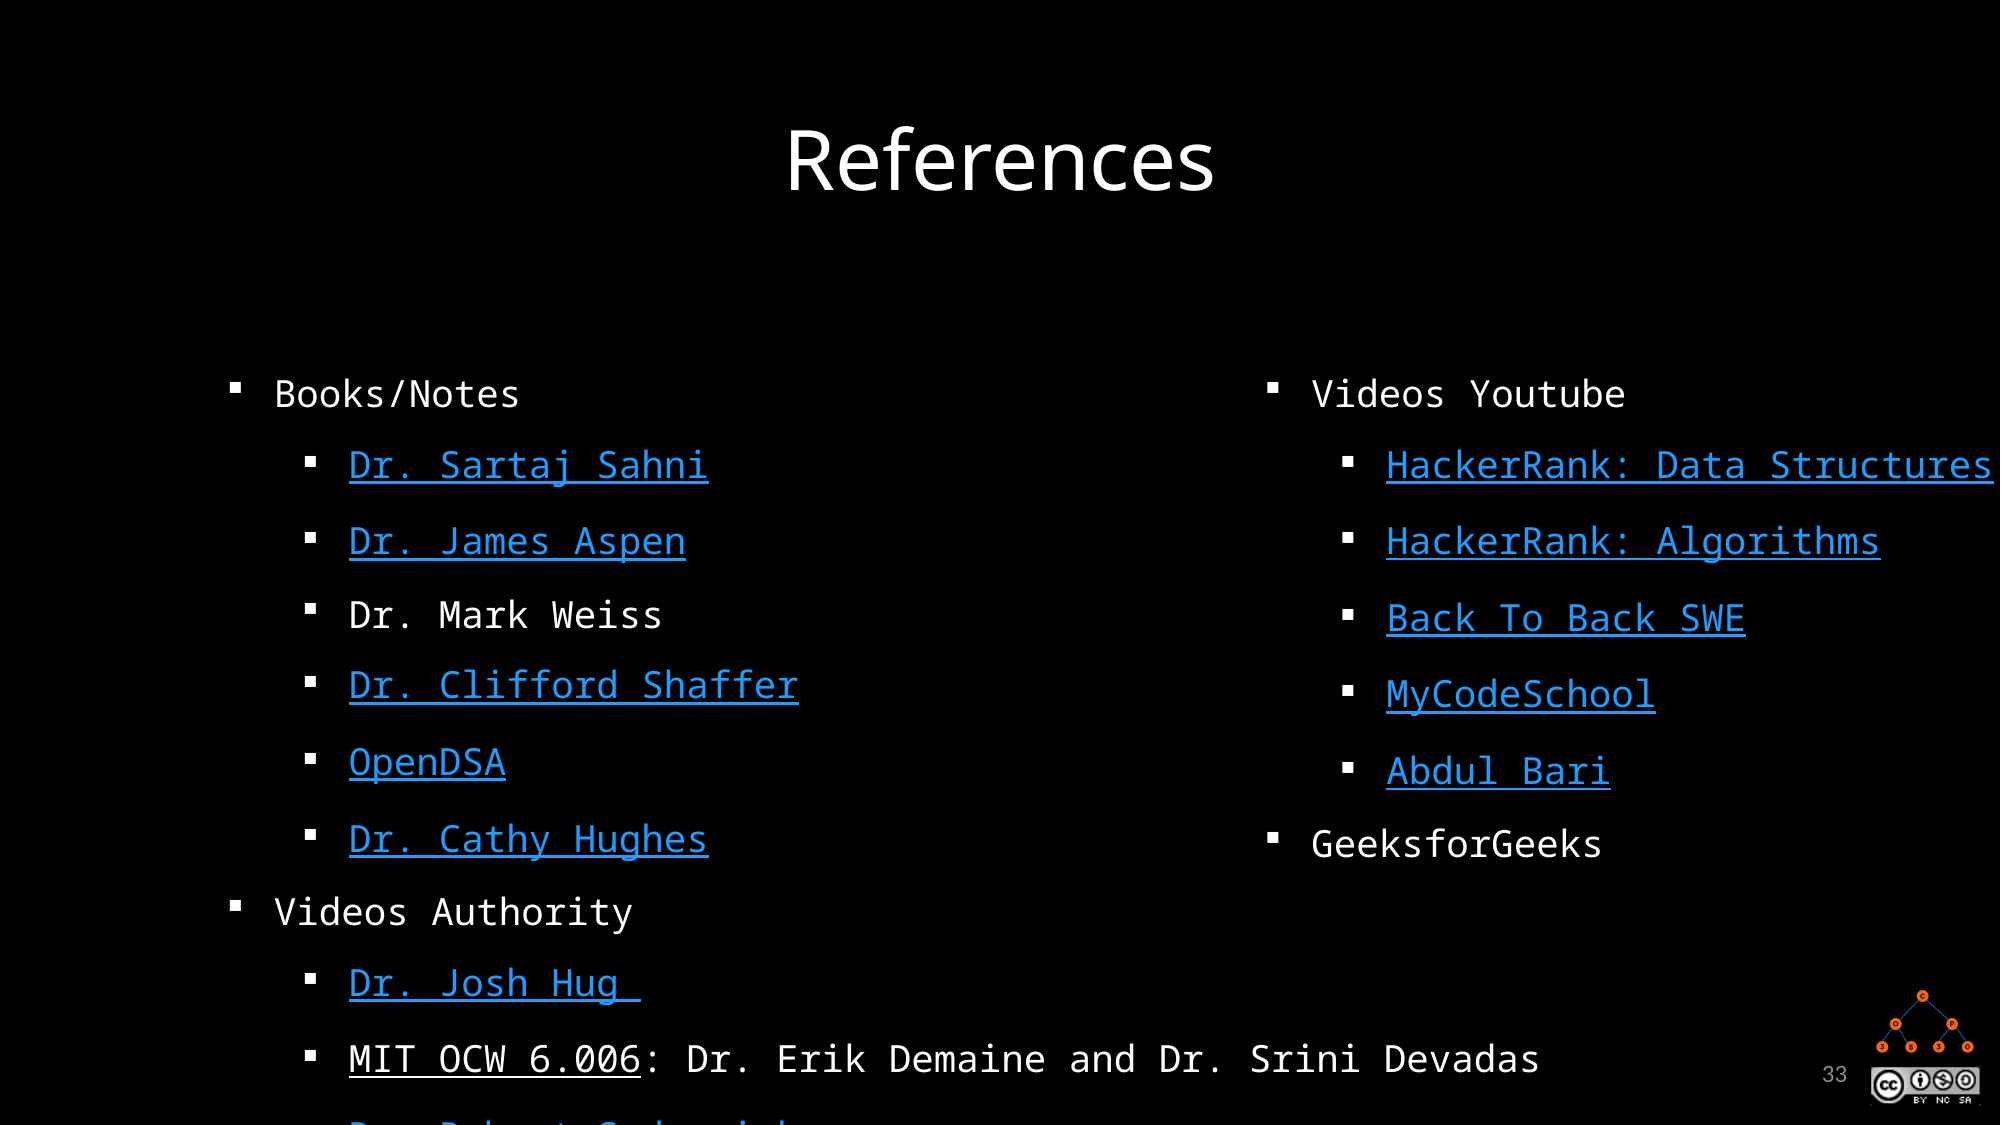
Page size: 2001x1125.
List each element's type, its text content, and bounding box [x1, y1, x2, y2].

text_box Books/Notes Dr. Sartaj Sahni Dr. James Aspen Dr. Mark Weiss Dr. Clifford Shaffer OpenDSA Dr. Cathy Hughes Videos Authority Dr. Josh Hug MIT OCW 6.006: Dr. Erik Demaine and Dr. Srini Devadas Dr. Robert Sedgewick [212, 340, 1788, 1125]
slide_number 33 [1412, 1042, 1856, 1103]
title References [137, 0, 1863, 218]
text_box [1856, 982, 1995, 1106]
text_box Videos Youtube HackerRank: Data Structures HackerRank: Algorithms Back To Back SWE MyCodeSchool Abdul Bari GeeksforGeeks [1249, 340, 2000, 963]
